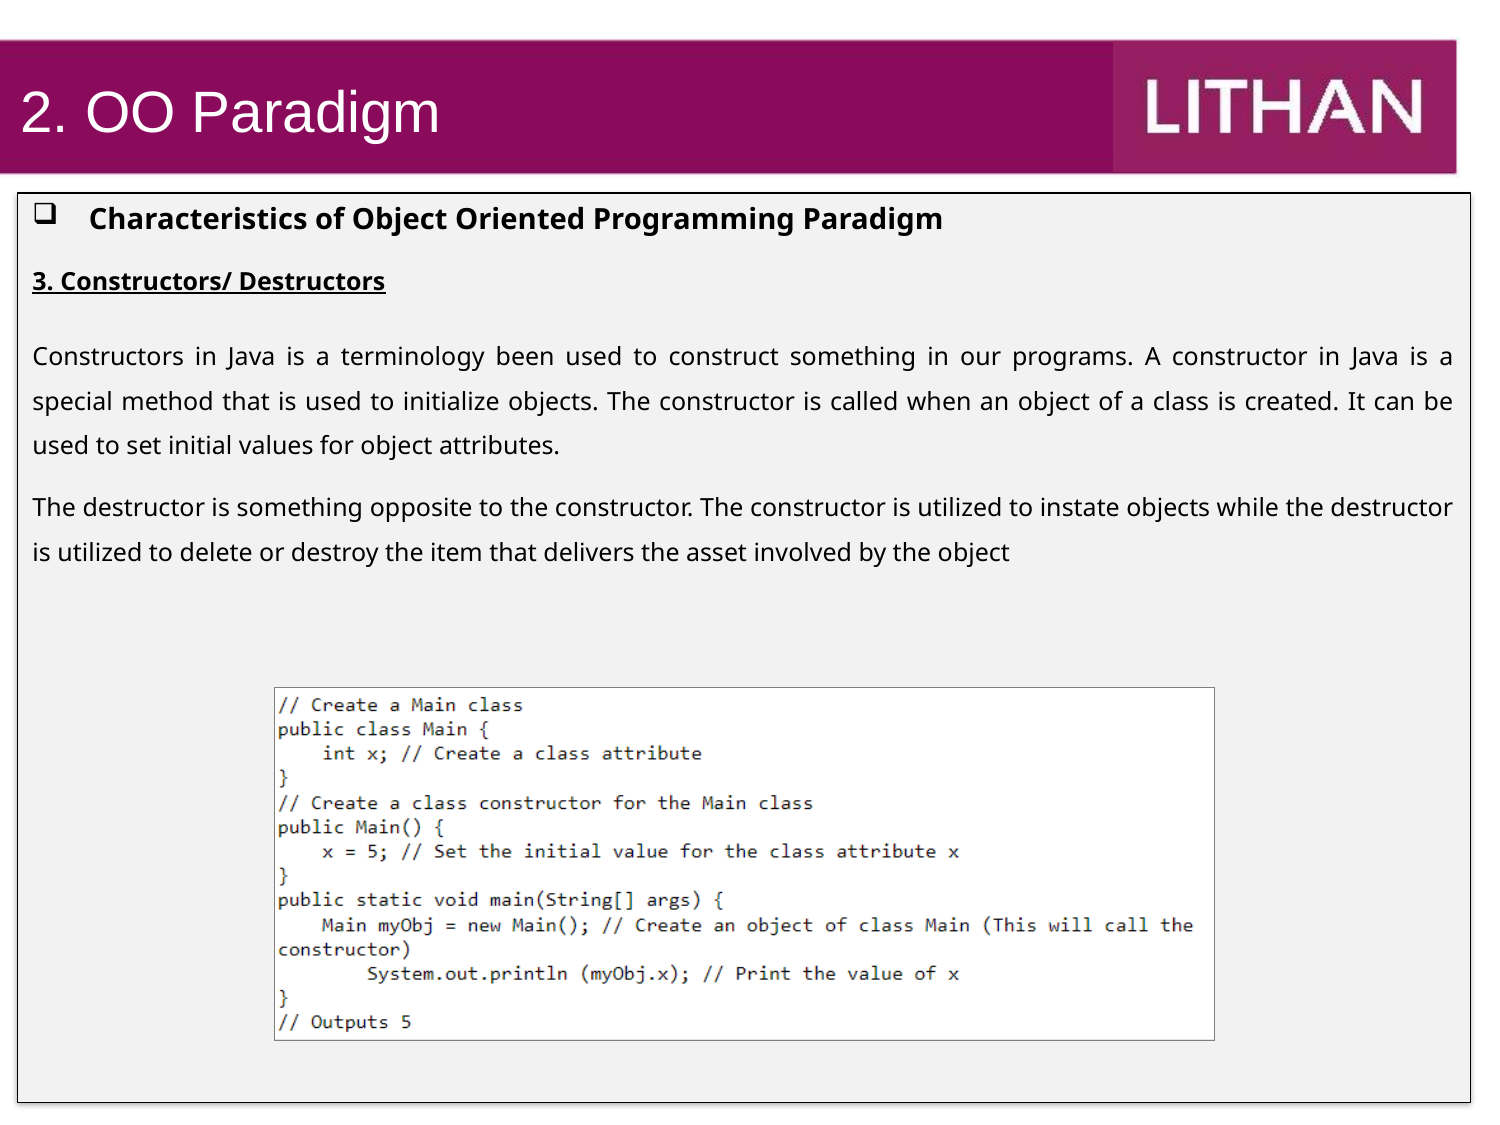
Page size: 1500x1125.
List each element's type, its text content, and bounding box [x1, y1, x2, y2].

picture [273, 687, 1215, 1041]
text_box 2. OO Paradigm [5, 66, 1104, 152]
picture [0, 37, 1460, 178]
text_box Characteristics of Object Oriented Programming Paradigm 3. Constructors/ Destructors Constructors in Java is a terminology been used to construct something in our programs. A constructor in Java is a special method that is used to initialize objects. The constructor is called when an object of a class is created. It can be used to set initial values for object attributes. The destructor is something opposite to the constructor. The constructor is utilized to instate objects while the destructor is utilized to delete or destroy the item that delivers the asset involved by the object [17, 192, 1471, 1103]
